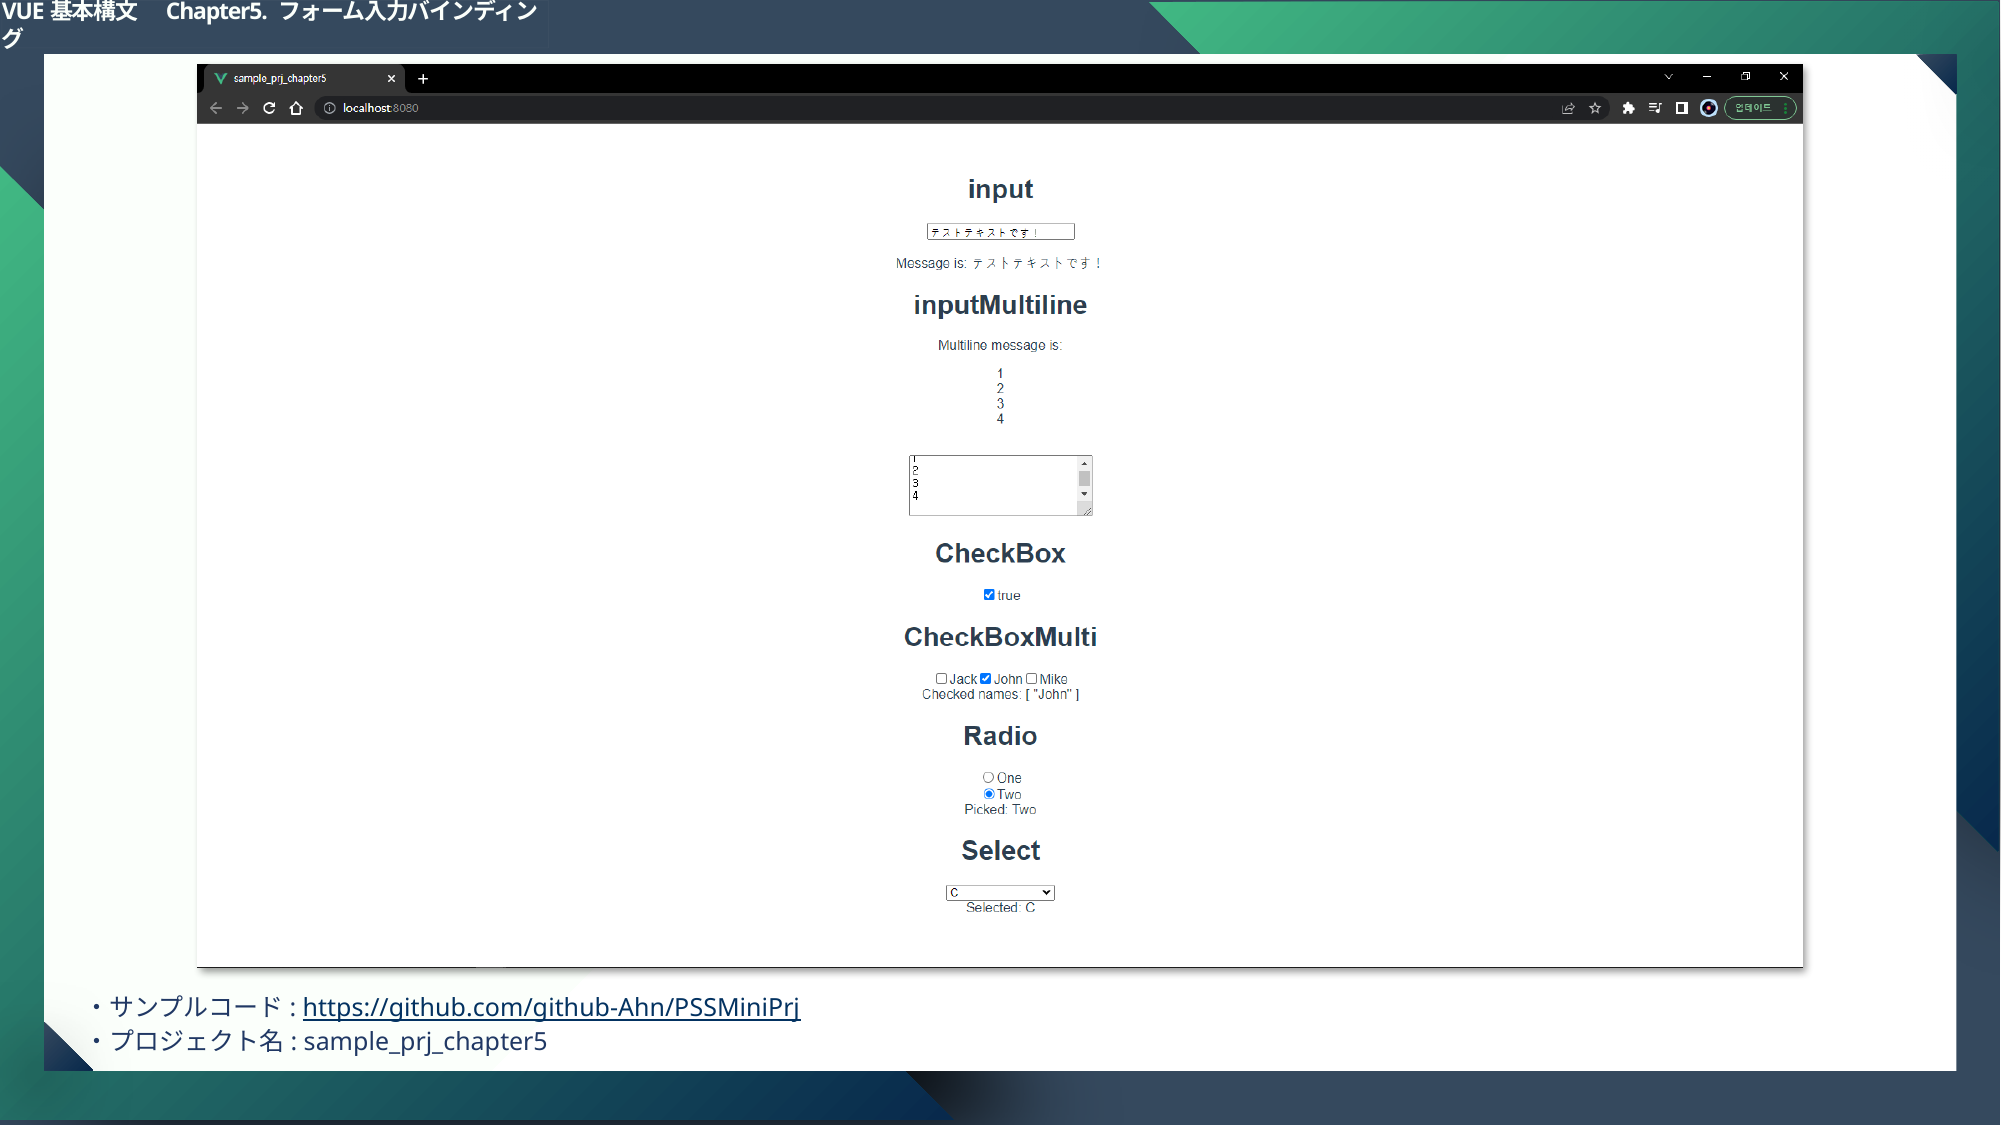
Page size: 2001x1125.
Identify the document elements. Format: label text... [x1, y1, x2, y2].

title VUE基本構文 Chapter5. フォーム入力バインディング [1, 0, 549, 49]
text_box ・サンプルコード: https://github.com/github-Ahn/PSSMiniPrj ・プロジェクト名: sample_prj_chapter5 [69, 984, 905, 1063]
picture [197, 64, 1803, 968]
